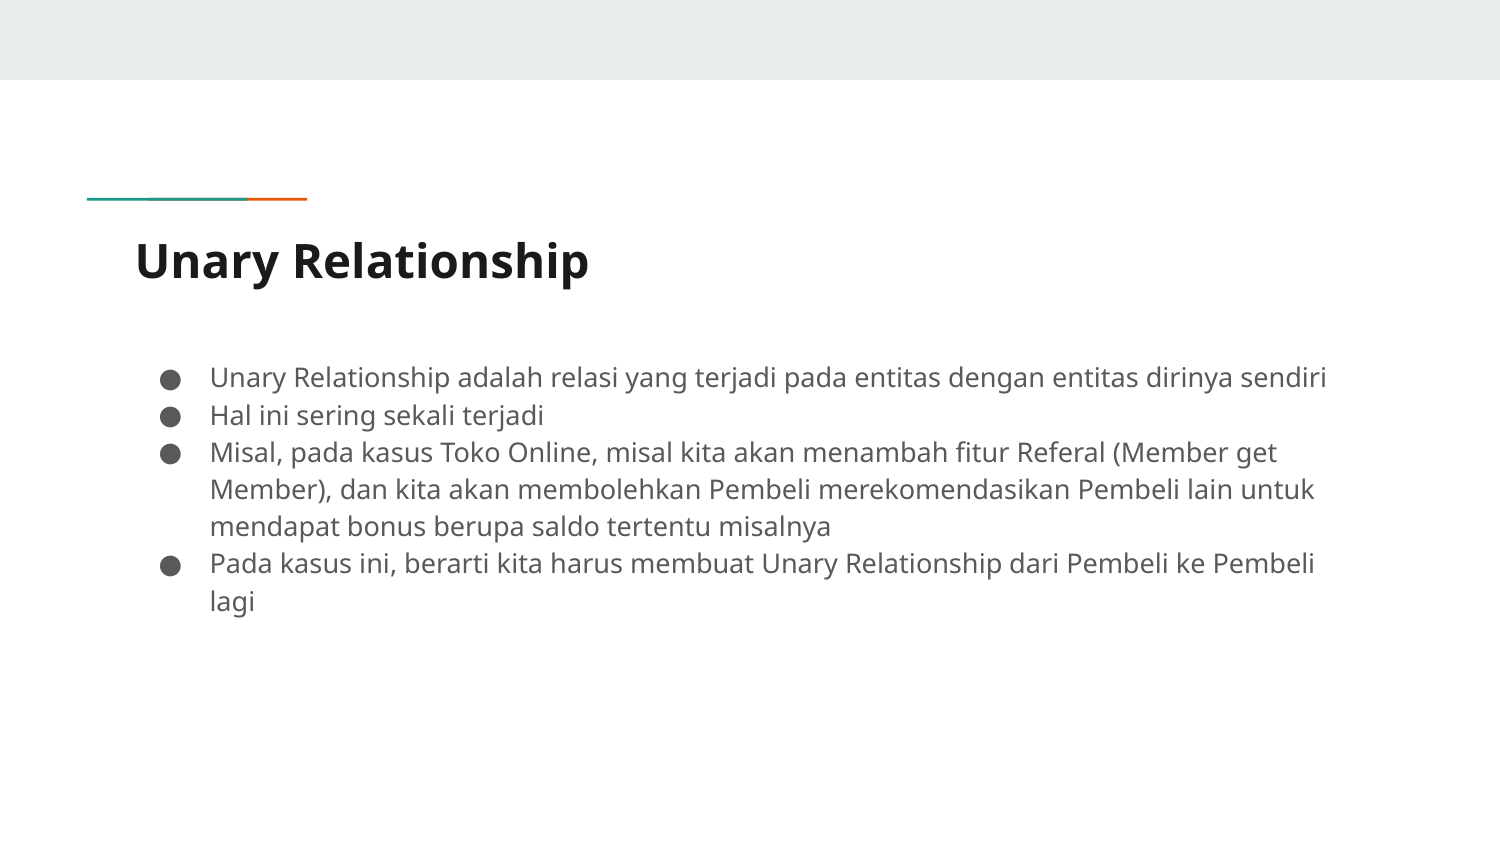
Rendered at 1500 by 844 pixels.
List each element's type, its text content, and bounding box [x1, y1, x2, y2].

title Unary Relationship [119, 216, 1381, 305]
list Unary Relationship adalah relasi yang terjadi pada entitas dengan entitas dirinya sendiri Hal ini sering sekali terjadi Misal, pada kasus Toko Online, misal kita akan menambah fitur Referal (Member get Member), dan kita akan membolehkan Pembeli merekomendasikan Pembeli lain untuk mendapat bonus berupa saldo tertentu misalnya Pada kasus ini, berarti kita harus membuat Unary Relationship dari Pembeli ke Pembeli lagi [119, 341, 1381, 712]
